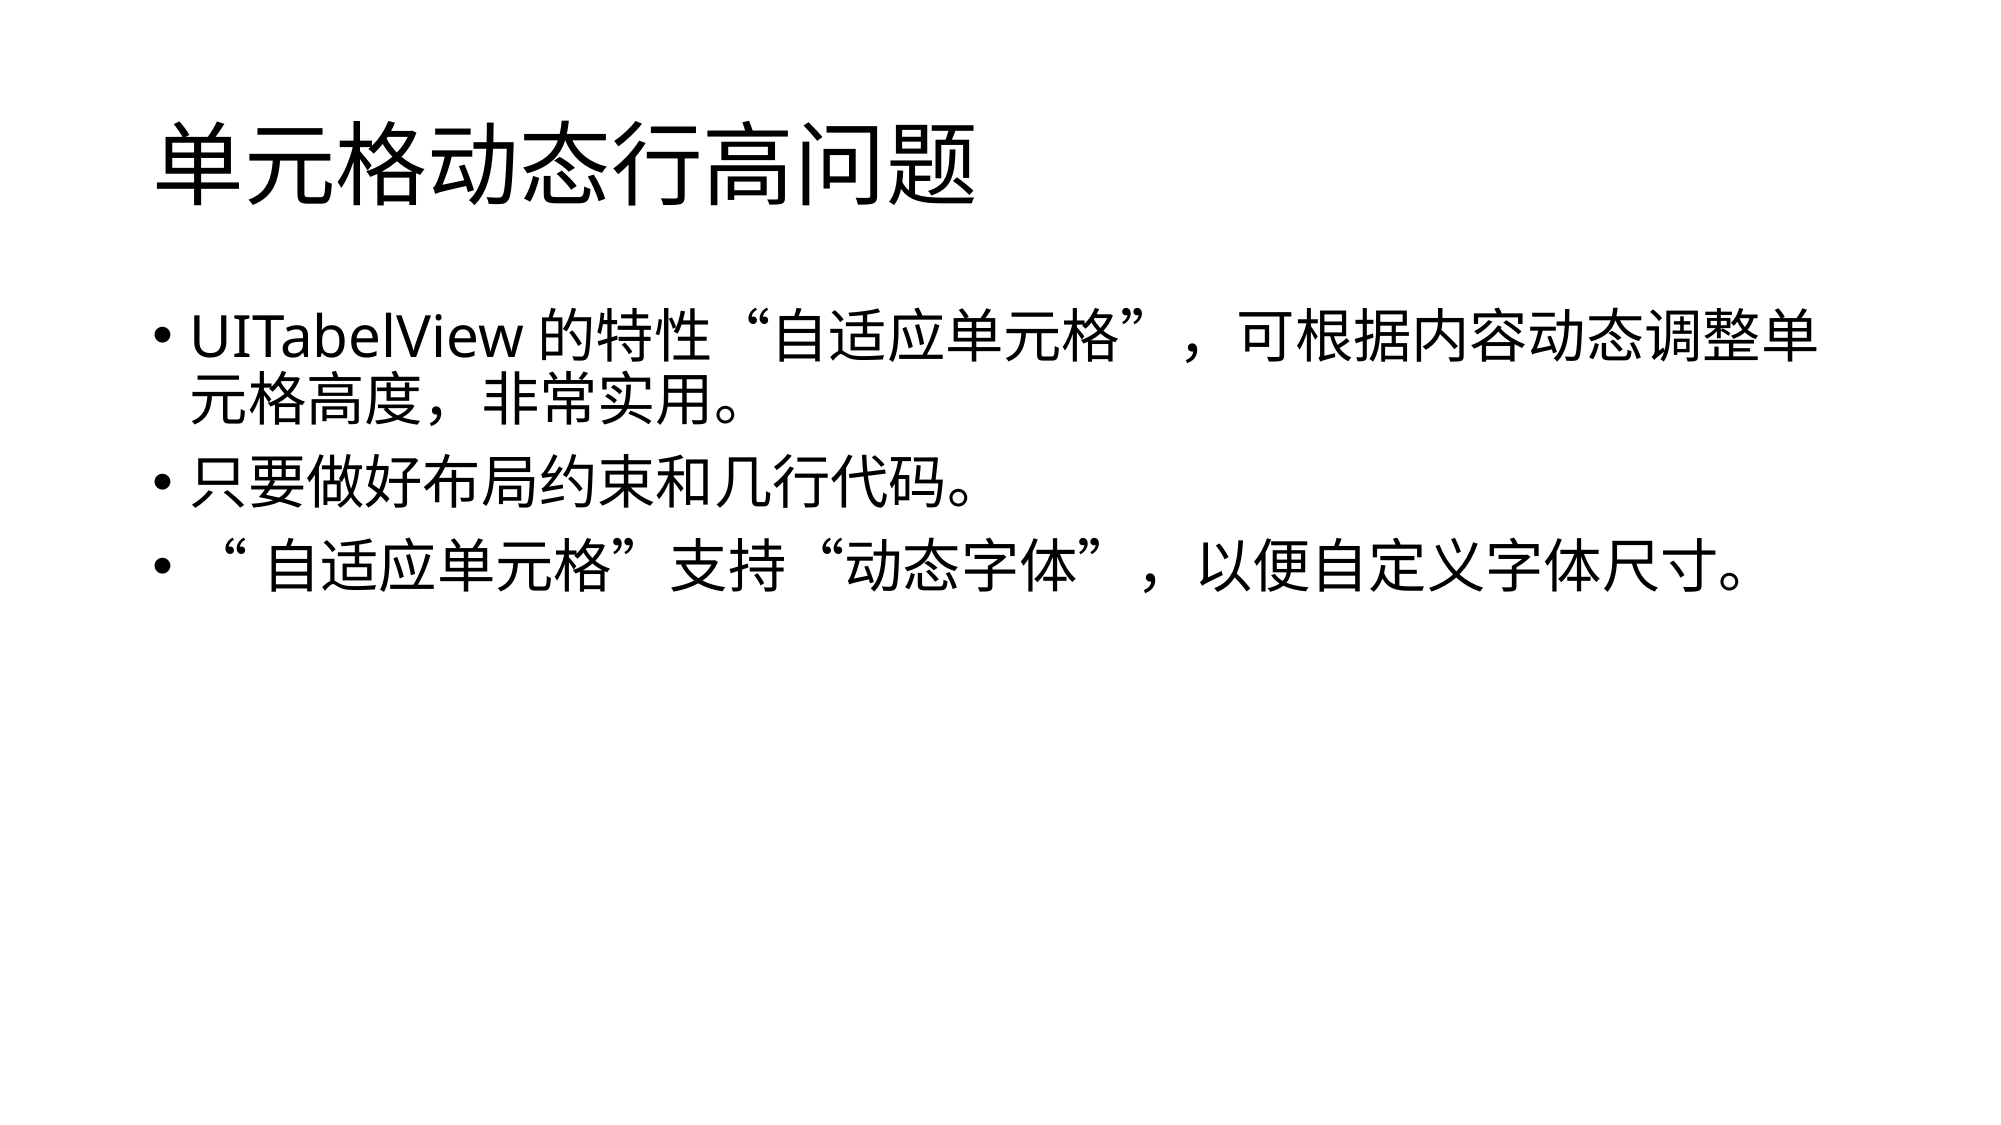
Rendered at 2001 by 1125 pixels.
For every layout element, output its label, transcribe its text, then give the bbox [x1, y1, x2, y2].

list UITabelView的特性“自适应单元格”，可根据内容动态调整单元格高度，非常实用。 只要做好布局约束和几行代码。 “自适应单元格”支持“动态字体”，以便自定义字体尺寸。 [137, 299, 1863, 1014]
title 单元格动态行高问题 [137, 59, 1863, 278]
